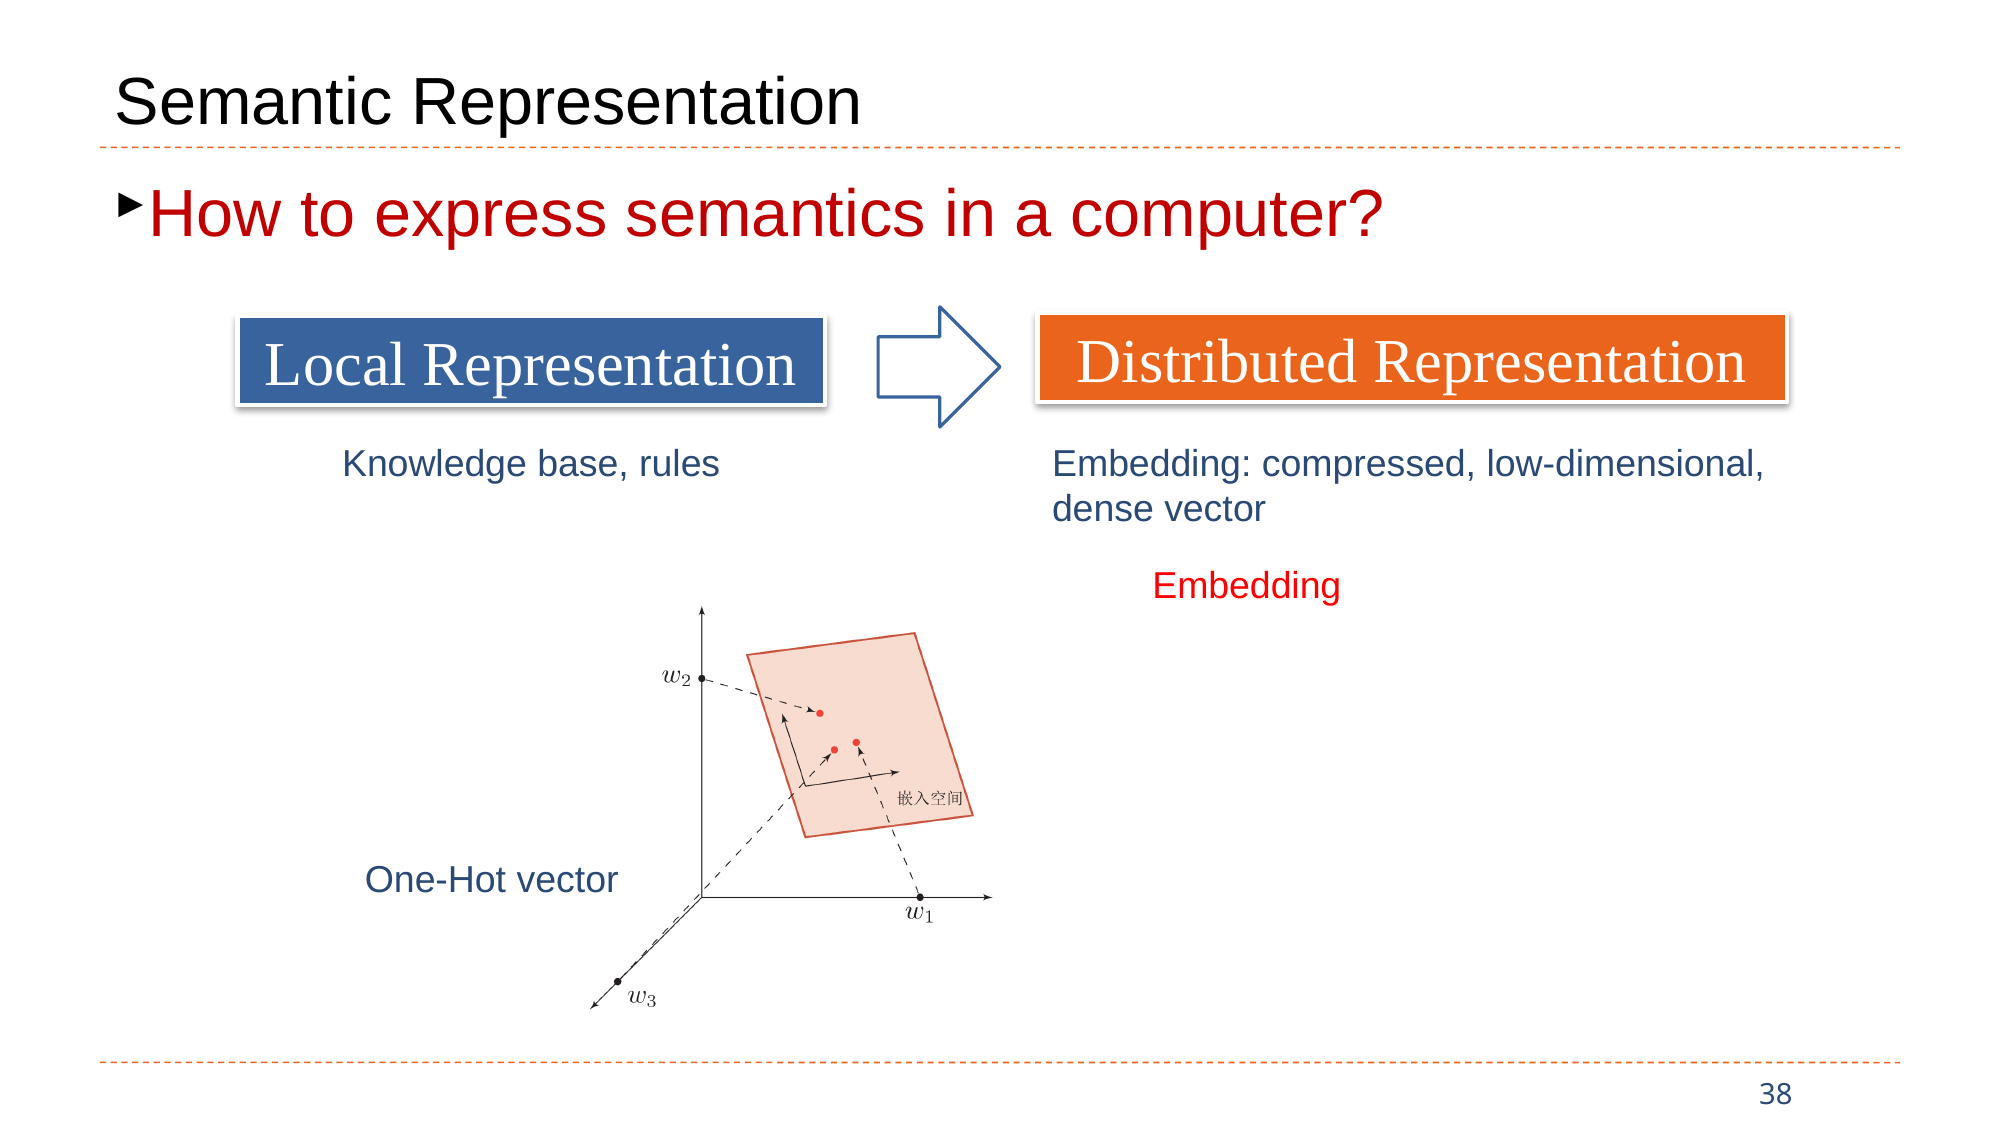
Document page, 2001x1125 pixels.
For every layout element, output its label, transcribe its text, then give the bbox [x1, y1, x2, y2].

text_box Local Representation [235, 313, 827, 407]
text_box [876, 305, 1002, 429]
text_box Embedding: compressed, low-dimensional, dense vector [1037, 431, 1788, 536]
text_box Embedding [1137, 553, 1400, 614]
title Semantic Representation [99, 24, 1900, 146]
picture [588, 603, 995, 1012]
list How to express semantics in a computer? [99, 162, 1900, 1050]
text_box One-Hot vector [275, 847, 582, 908]
text_box Distributed Representation [1035, 310, 1789, 404]
text_box Knowledge base, rules [306, 431, 757, 491]
